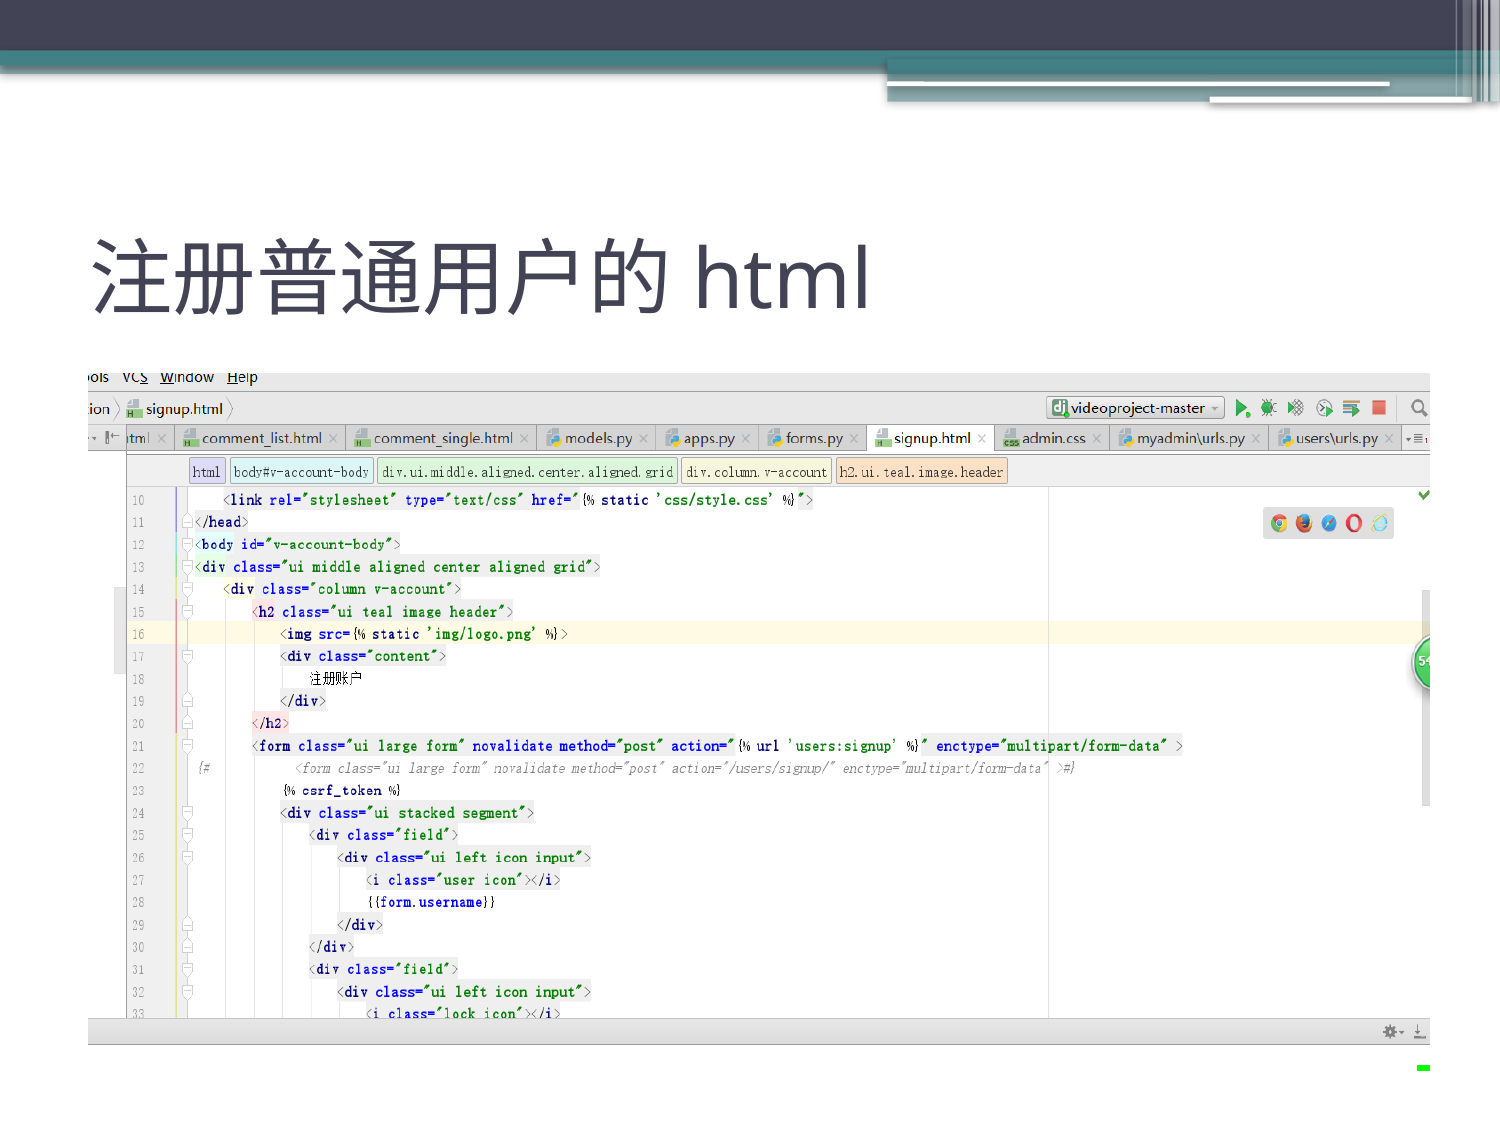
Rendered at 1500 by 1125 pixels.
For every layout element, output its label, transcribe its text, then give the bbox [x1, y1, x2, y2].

title 注册普通用户的html [75, 187, 1425, 363]
picture [88, 373, 1431, 1071]
